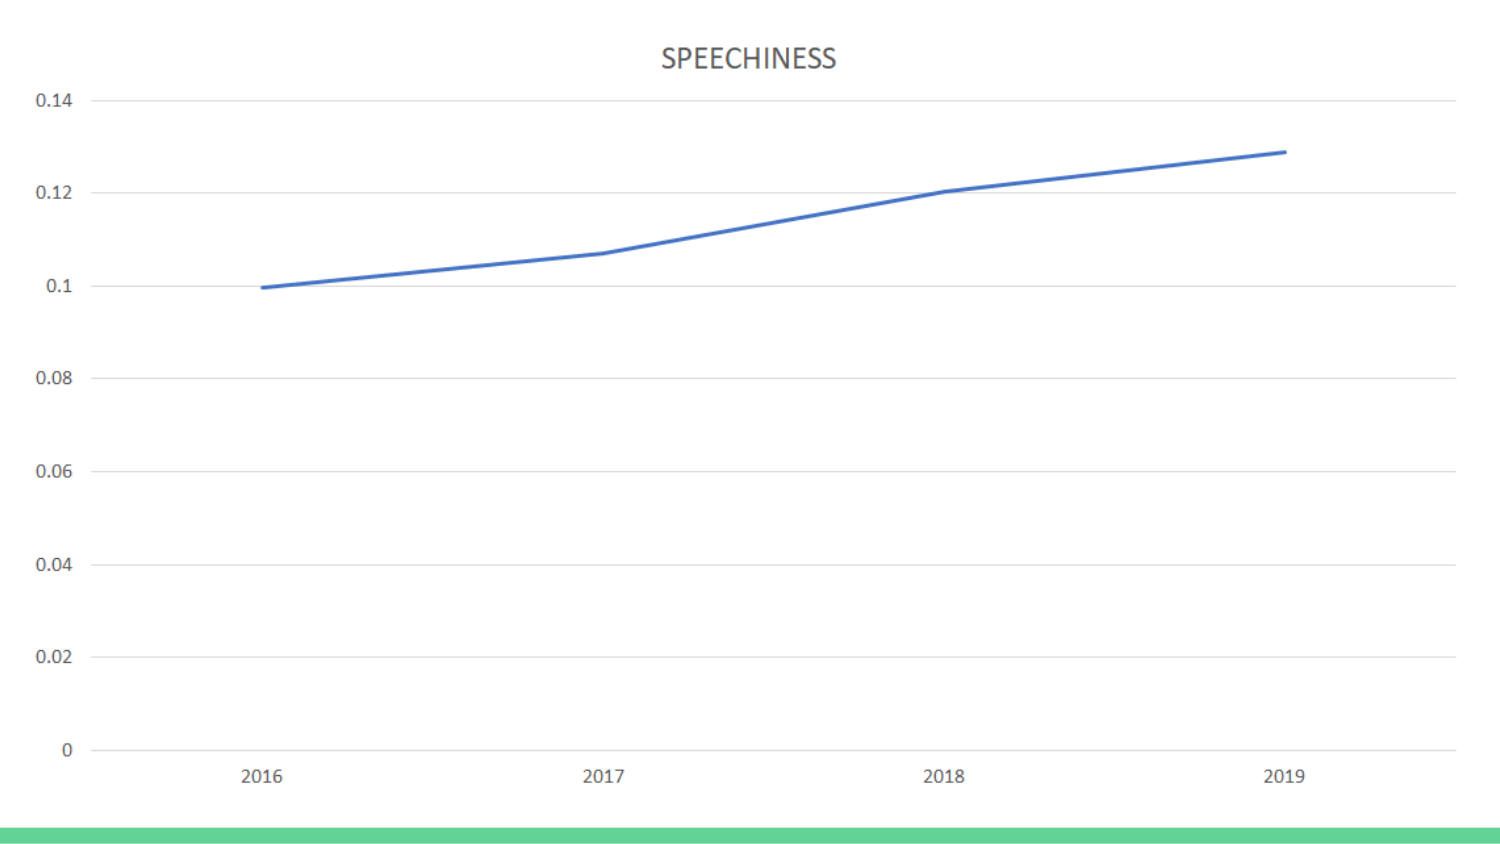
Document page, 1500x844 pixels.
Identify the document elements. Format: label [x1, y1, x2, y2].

picture [24, 24, 1476, 801]
